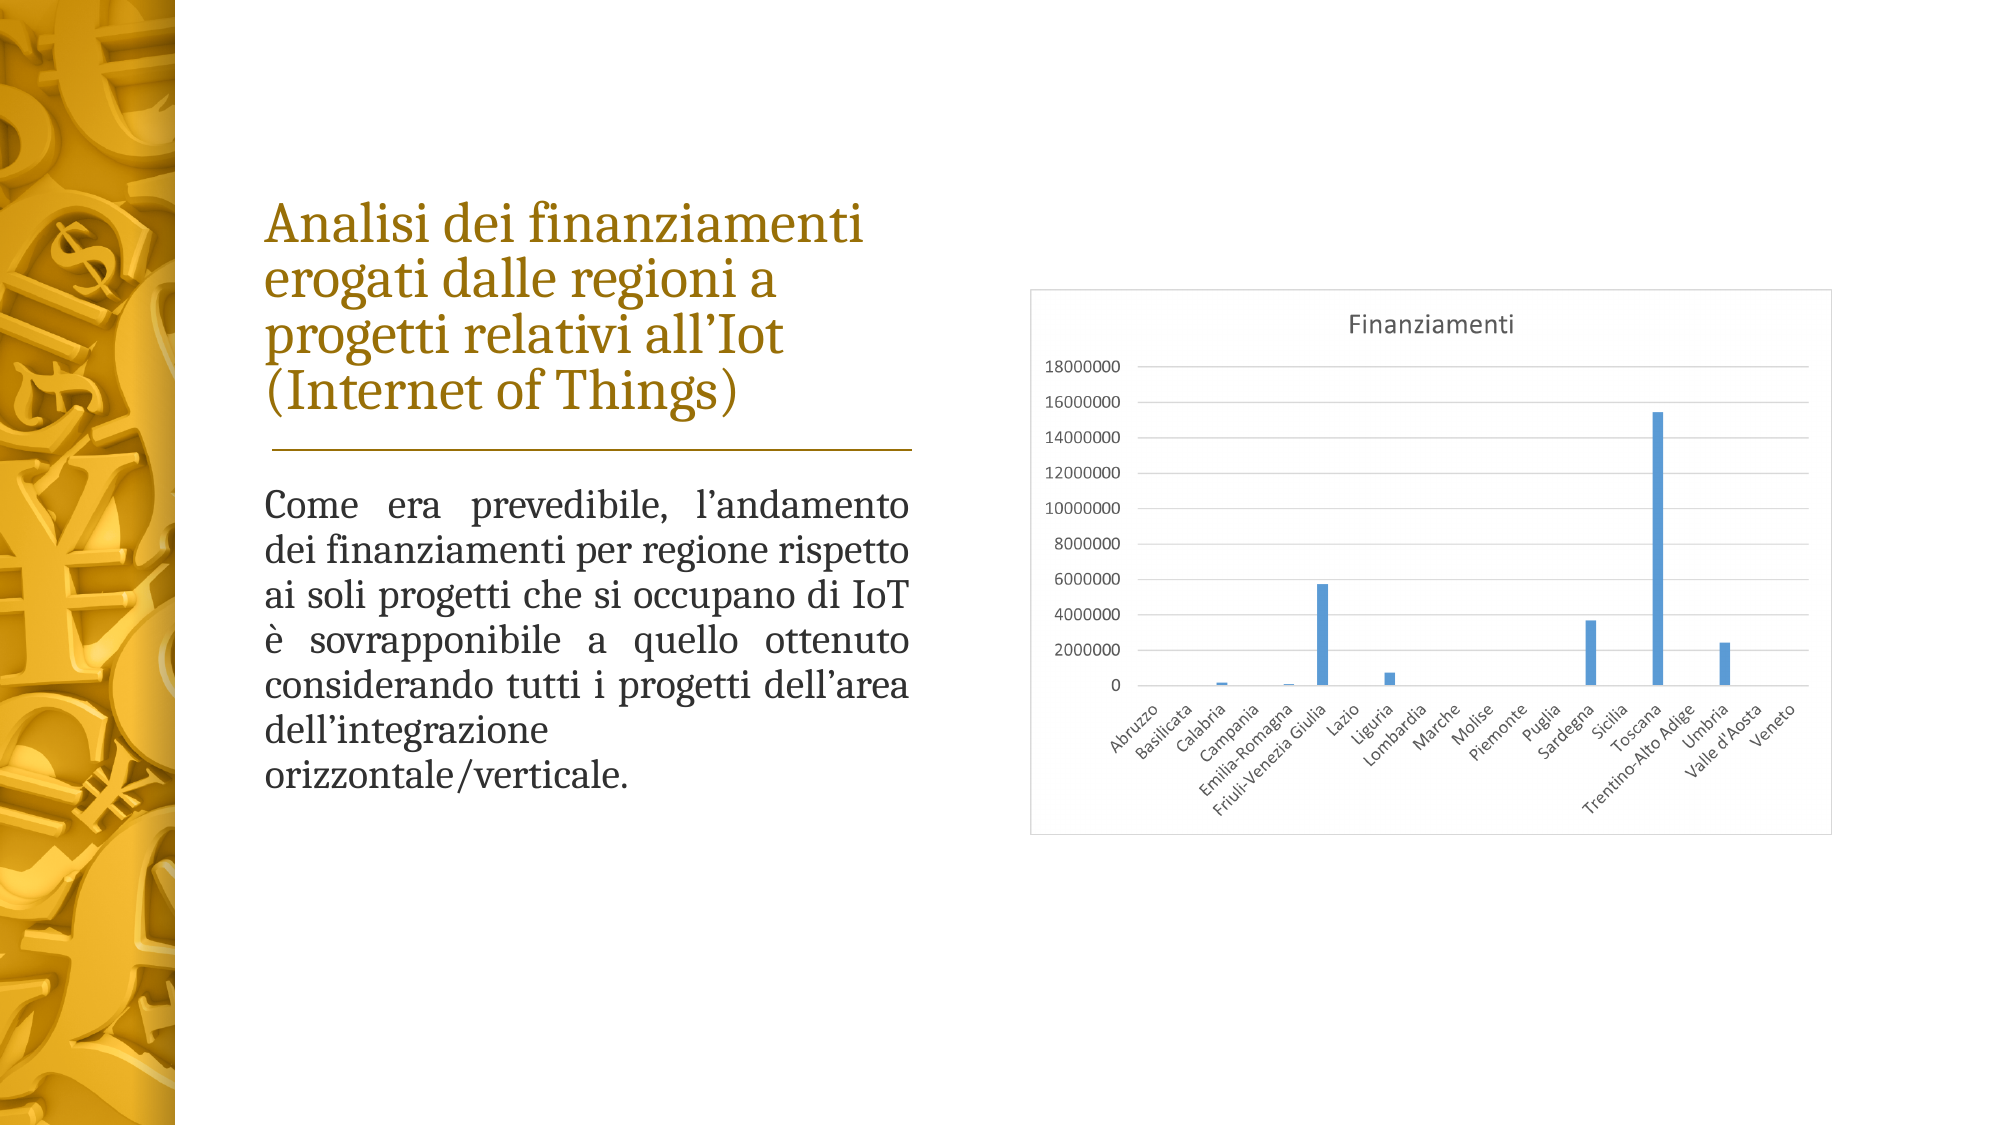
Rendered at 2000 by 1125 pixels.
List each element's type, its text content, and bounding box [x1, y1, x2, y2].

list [1030, 289, 1832, 836]
picture [0, 0, 175, 1125]
list Come era prevedibile, l’andamento dei finanziamenti per regione rispetto ai soli progetti che si occupano di IoT è sovrapponibile a quello ottenuto considerando tutti i progetti dell’area dell’integrazione orizzontale/verticale. [249, 474, 925, 900]
title Analisi dei finanziamenti erogati dalle regioni a progetti relativi all’Iot (Internet of Things) [249, 112, 925, 429]
